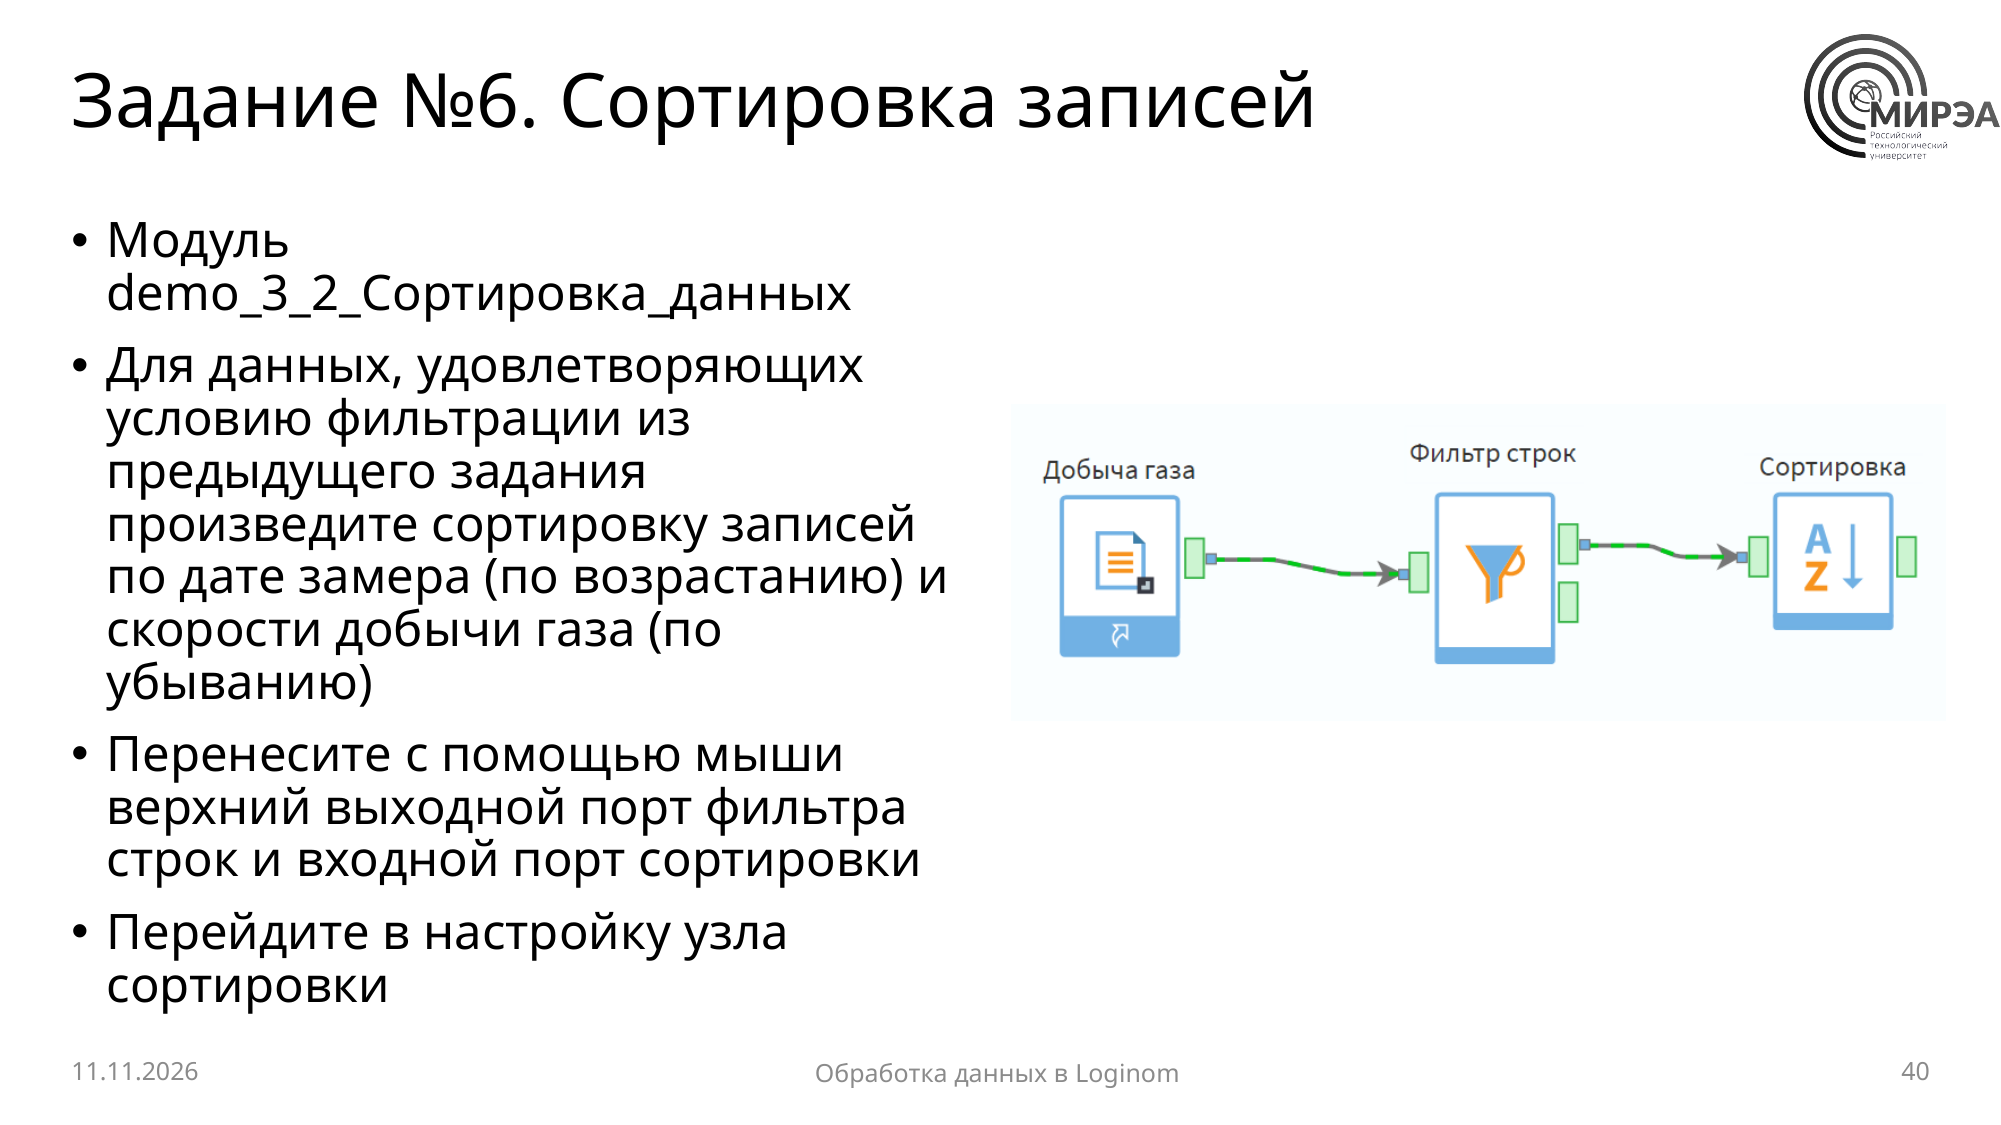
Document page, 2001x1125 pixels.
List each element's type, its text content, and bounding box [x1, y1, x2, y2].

title Задание №6. Сортировка записей [56, 22, 1792, 185]
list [1011, 404, 1946, 721]
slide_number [56, 1042, 507, 1103]
list Модуль demo_3_2_Сортировка_данных Для данных, удовлетворяющих условию фильтрации из предыдущего задания произведите сортировку записей по дате замера (по возрастанию) и скорости добычи газа (по убыванию) Перенесите с помощью мыши верхний выходной порт фильтра строк и входной порт сортировки Перейдите в настройку узла сортировки [56, 208, 989, 1023]
picture [1804, 34, 2000, 161]
footer Обработка данных в Loginom [572, 1042, 1423, 1103]
slide_number 40 [1494, 1042, 1945, 1103]
